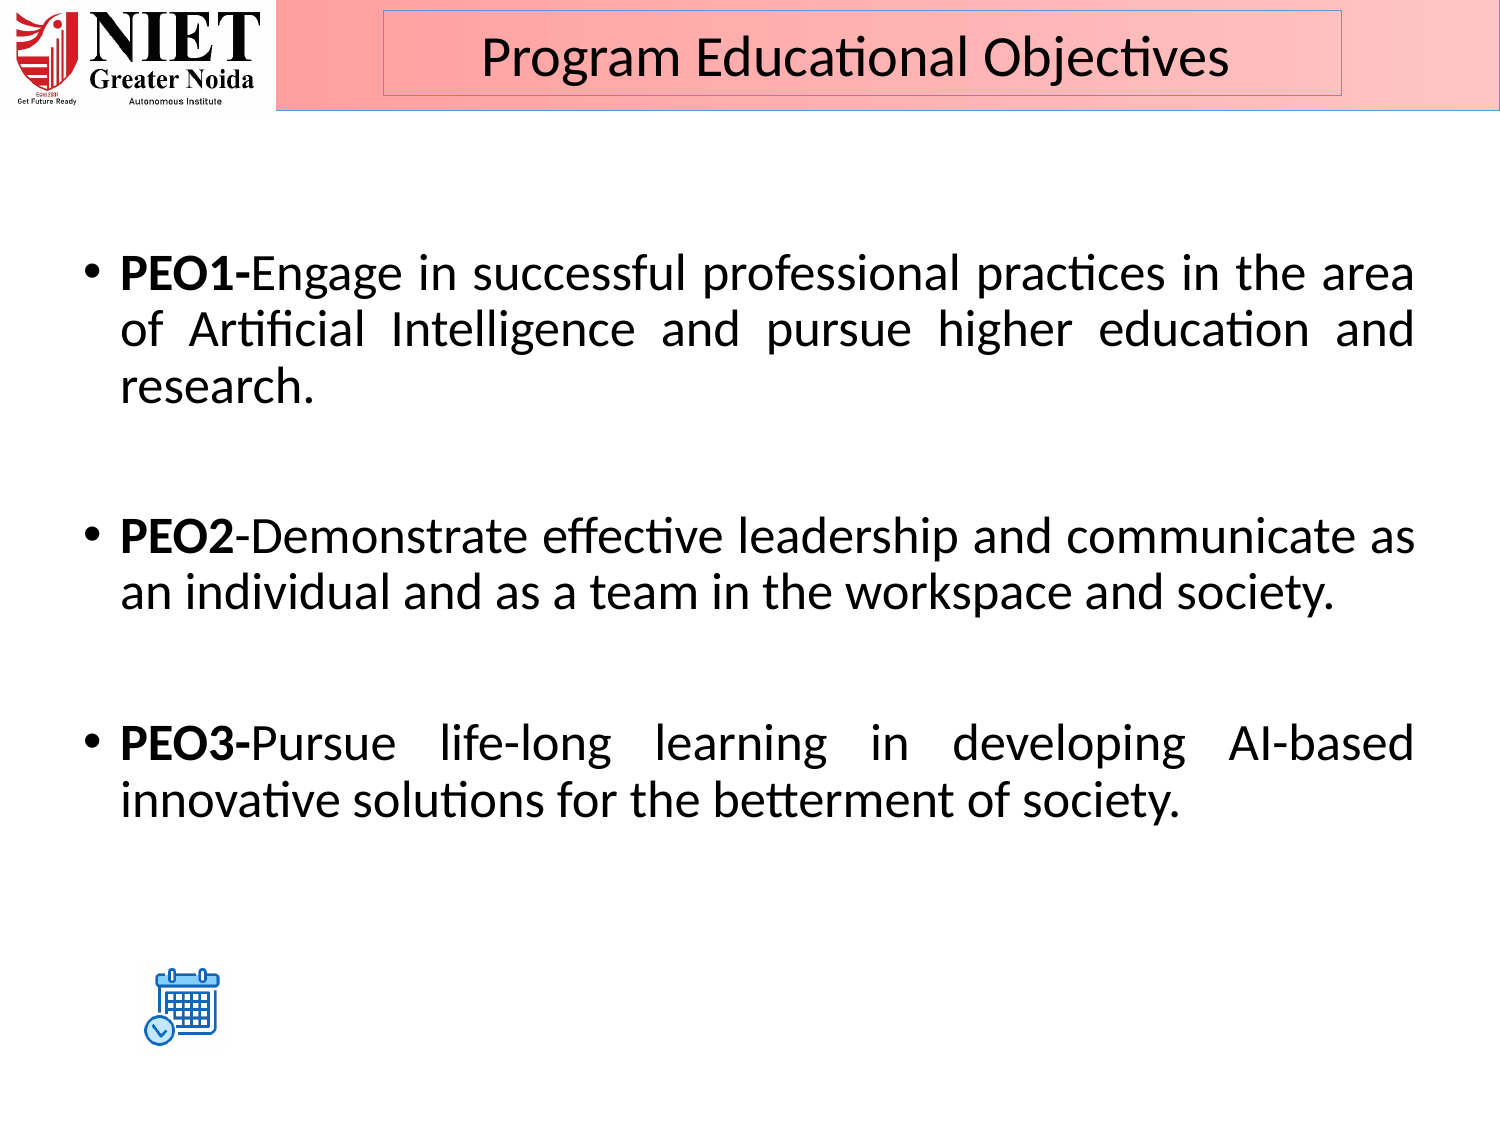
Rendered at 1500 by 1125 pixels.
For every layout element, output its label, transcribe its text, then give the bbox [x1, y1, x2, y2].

list PEO1-Engage in successful professional practices in the area of Artificial Intelligence and pursue higher education and research. PEO2-Demonstrate effective leadership and communicate as an individual and as a team in the workspace and society. PEO3-Pursue life-long learning in developing AI-based innovative solutions for the betterment of society. [68, 237, 1432, 863]
picture [0, 0, 276, 118]
text_box Program Educational Objectives [383, 10, 1342, 96]
picture [137, 962, 226, 1051]
